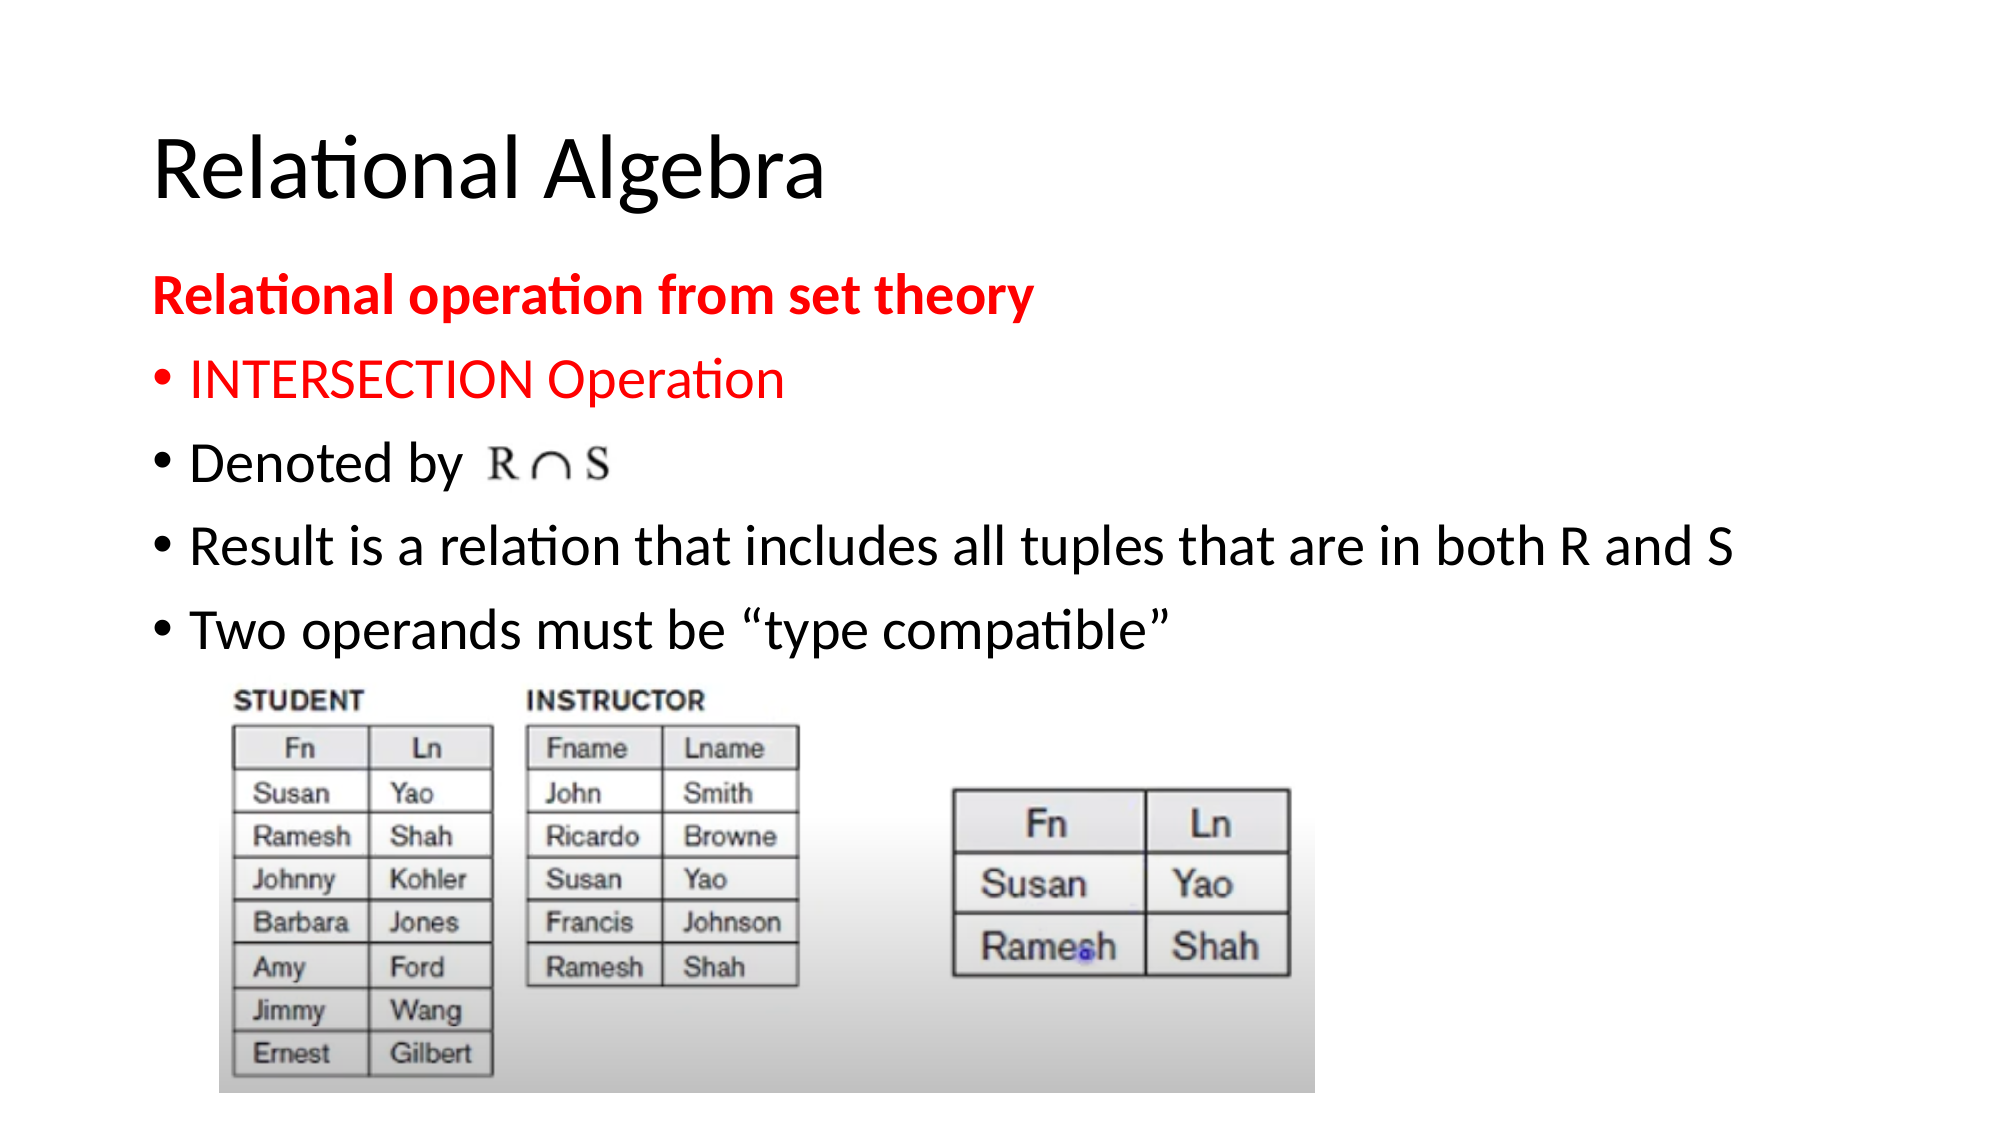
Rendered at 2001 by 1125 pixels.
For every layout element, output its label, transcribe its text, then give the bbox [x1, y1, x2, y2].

title Relational Algebra [137, 59, 1863, 257]
picture [219, 659, 1315, 1094]
list Relational operation from set theory INTERSECTION Operation Denoted by Result is a relation that includes all tuples that are in both R and S Two operands must be “type compatible” [137, 257, 1863, 1093]
picture [479, 434, 626, 493]
